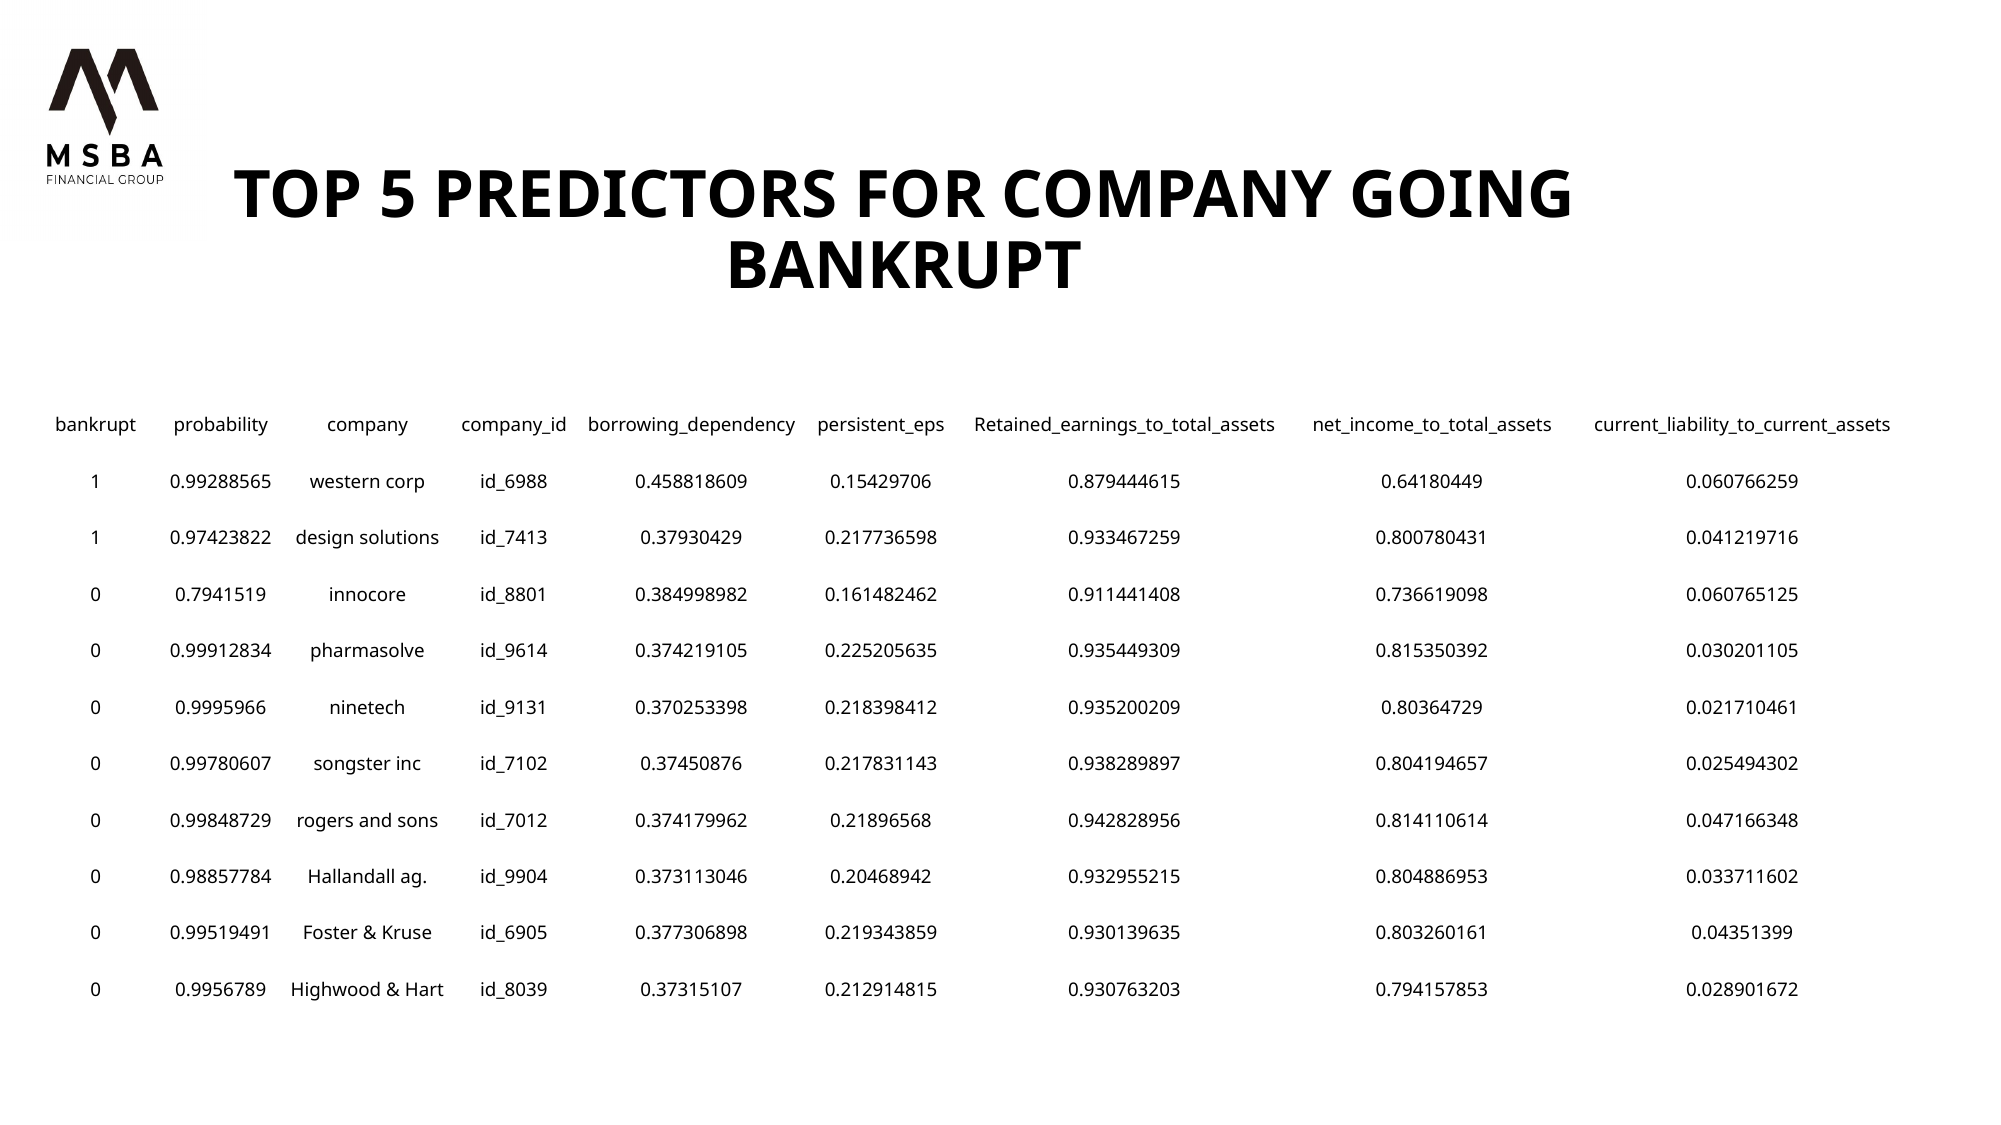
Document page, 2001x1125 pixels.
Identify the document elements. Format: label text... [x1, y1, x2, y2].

table_cell songster inc [283, 720, 452, 776]
table_cell 0.212914815 [806, 946, 956, 1002]
table_cell Foster & Kruse [283, 889, 452, 946]
table_cell 0.15429706 [806, 437, 956, 494]
table_cell id_9904 [452, 833, 576, 889]
table_header borrowing_dependency [576, 381, 806, 437]
table_cell 0 [33, 607, 158, 663]
table_cell 0.814110614 [1293, 776, 1571, 833]
table_cell id_6988 [452, 437, 576, 494]
table_cell 0 [33, 663, 158, 720]
table_cell id_7012 [452, 776, 576, 833]
table_cell 0.21896568 [806, 776, 956, 833]
table_header Retained_earnings_to_total_assets [956, 381, 1293, 437]
table_cell id_8039 [452, 946, 576, 1002]
table_cell 0.64180449 [1293, 437, 1571, 494]
table_cell ninetech [283, 663, 452, 720]
table_cell 0.99288565 [158, 437, 283, 494]
table_cell 0.370253398 [576, 663, 806, 720]
table_cell 0.800780431 [1293, 494, 1571, 550]
table_cell 0.060766259 [1571, 437, 1914, 494]
table_cell 0.815350392 [1293, 607, 1571, 663]
table_cell 0.021710461 [1571, 663, 1914, 720]
table_cell 0.041219716 [1571, 494, 1914, 550]
table_cell 0.99519491 [158, 889, 283, 946]
table_cell 0.794157853 [1293, 946, 1571, 1002]
table_cell 0.879444615 [956, 437, 1293, 494]
table_cell 0 [33, 946, 158, 1002]
table_cell 0.374179962 [576, 776, 806, 833]
table_cell id_7413 [452, 494, 576, 550]
table_cell 0.9995966 [158, 663, 283, 720]
table_cell 0.033711602 [1571, 833, 1914, 889]
table_cell id_8801 [452, 550, 576, 607]
table_cell 0.225205635 [806, 607, 956, 663]
table_cell Highwood & Hart [283, 946, 452, 1002]
table_cell id_7102 [452, 720, 576, 776]
table_cell innocore [283, 550, 452, 607]
table_cell 0.911441408 [956, 550, 1293, 607]
table_header probability [158, 381, 283, 437]
table_cell 1 [33, 437, 158, 494]
table_cell 0.374219105 [576, 607, 806, 663]
table_cell 0.20468942 [806, 833, 956, 889]
table_header company [283, 381, 452, 437]
table_cell id_9131 [452, 663, 576, 720]
table_cell 0.9956789 [158, 946, 283, 1002]
table_cell 0 [33, 720, 158, 776]
table_cell 0 [33, 776, 158, 833]
table_cell 0.025494302 [1571, 720, 1914, 776]
table_cell 0.030201105 [1571, 607, 1914, 663]
table_cell id_9614 [452, 607, 576, 663]
table_header current_liability_to_current_assets [1571, 381, 1914, 437]
table_cell 1 [33, 494, 158, 550]
table_cell 0.218398412 [806, 663, 956, 720]
table_cell western corp [283, 437, 452, 494]
table_cell 0.377306898 [576, 889, 806, 946]
table_cell 0.458818609 [576, 437, 806, 494]
table_cell 0.930139635 [956, 889, 1293, 946]
table_cell 0.935200209 [956, 663, 1293, 720]
table_cell 0.935449309 [956, 607, 1293, 663]
table_cell 0.803260161 [1293, 889, 1571, 946]
table_cell rogers and sons [283, 776, 452, 833]
table_cell 0.930763203 [956, 946, 1293, 1002]
table_cell 0.384998982 [576, 550, 806, 607]
table_header bankrupt [33, 381, 158, 437]
table_cell 0.04351399 [1571, 889, 1914, 946]
table_cell design solutions [283, 494, 452, 550]
table_cell 0.99780607 [158, 720, 283, 776]
table_cell 0.219343859 [806, 889, 956, 946]
table_cell pharmasolve [283, 607, 452, 663]
table_cell Hallandall ag. [283, 833, 452, 889]
table_cell 0 [33, 833, 158, 889]
table_cell 0.99848729 [158, 776, 283, 833]
table_cell 0.932955215 [956, 833, 1293, 889]
table_cell 0.804886953 [1293, 833, 1571, 889]
table_cell 0.37315107 [576, 946, 806, 1002]
table_header company_id [452, 381, 576, 437]
table_cell 0.7941519 [158, 550, 283, 607]
table_cell 0.938289897 [956, 720, 1293, 776]
table_cell 0.161482462 [806, 550, 956, 607]
table_cell 0.99912834 [158, 607, 283, 663]
table_cell 0.933467259 [956, 494, 1293, 550]
table_cell 0 [33, 889, 158, 946]
picture [0, 0, 207, 241]
table_cell 0.028901672 [1571, 946, 1914, 1002]
title TOP 5 PREDICTORS FOR COMPANY GOING BANKRUPT [174, 153, 1633, 311]
table_cell 0.373113046 [576, 833, 806, 889]
table_cell id_6905 [452, 889, 576, 946]
table_header net_income_to_total_assets [1293, 381, 1571, 437]
table_cell 0.060765125 [1571, 550, 1914, 607]
table_cell 0.80364729 [1293, 663, 1571, 720]
table_cell 0.217831143 [806, 720, 956, 776]
table_cell 0 [33, 550, 158, 607]
table_cell 0.37450876 [576, 720, 806, 776]
table_cell 0.37930429 [576, 494, 806, 550]
table_cell 0.047166348 [1571, 776, 1914, 833]
table_header persistent_eps [806, 381, 956, 437]
table_cell 0.97423822 [158, 494, 283, 550]
table_cell 0.804194657 [1293, 720, 1571, 776]
table_cell 0.942828956 [956, 776, 1293, 833]
table_cell 0.736619098 [1293, 550, 1571, 607]
table_cell 0.98857784 [158, 833, 283, 889]
table_cell 0.217736598 [806, 494, 956, 550]
